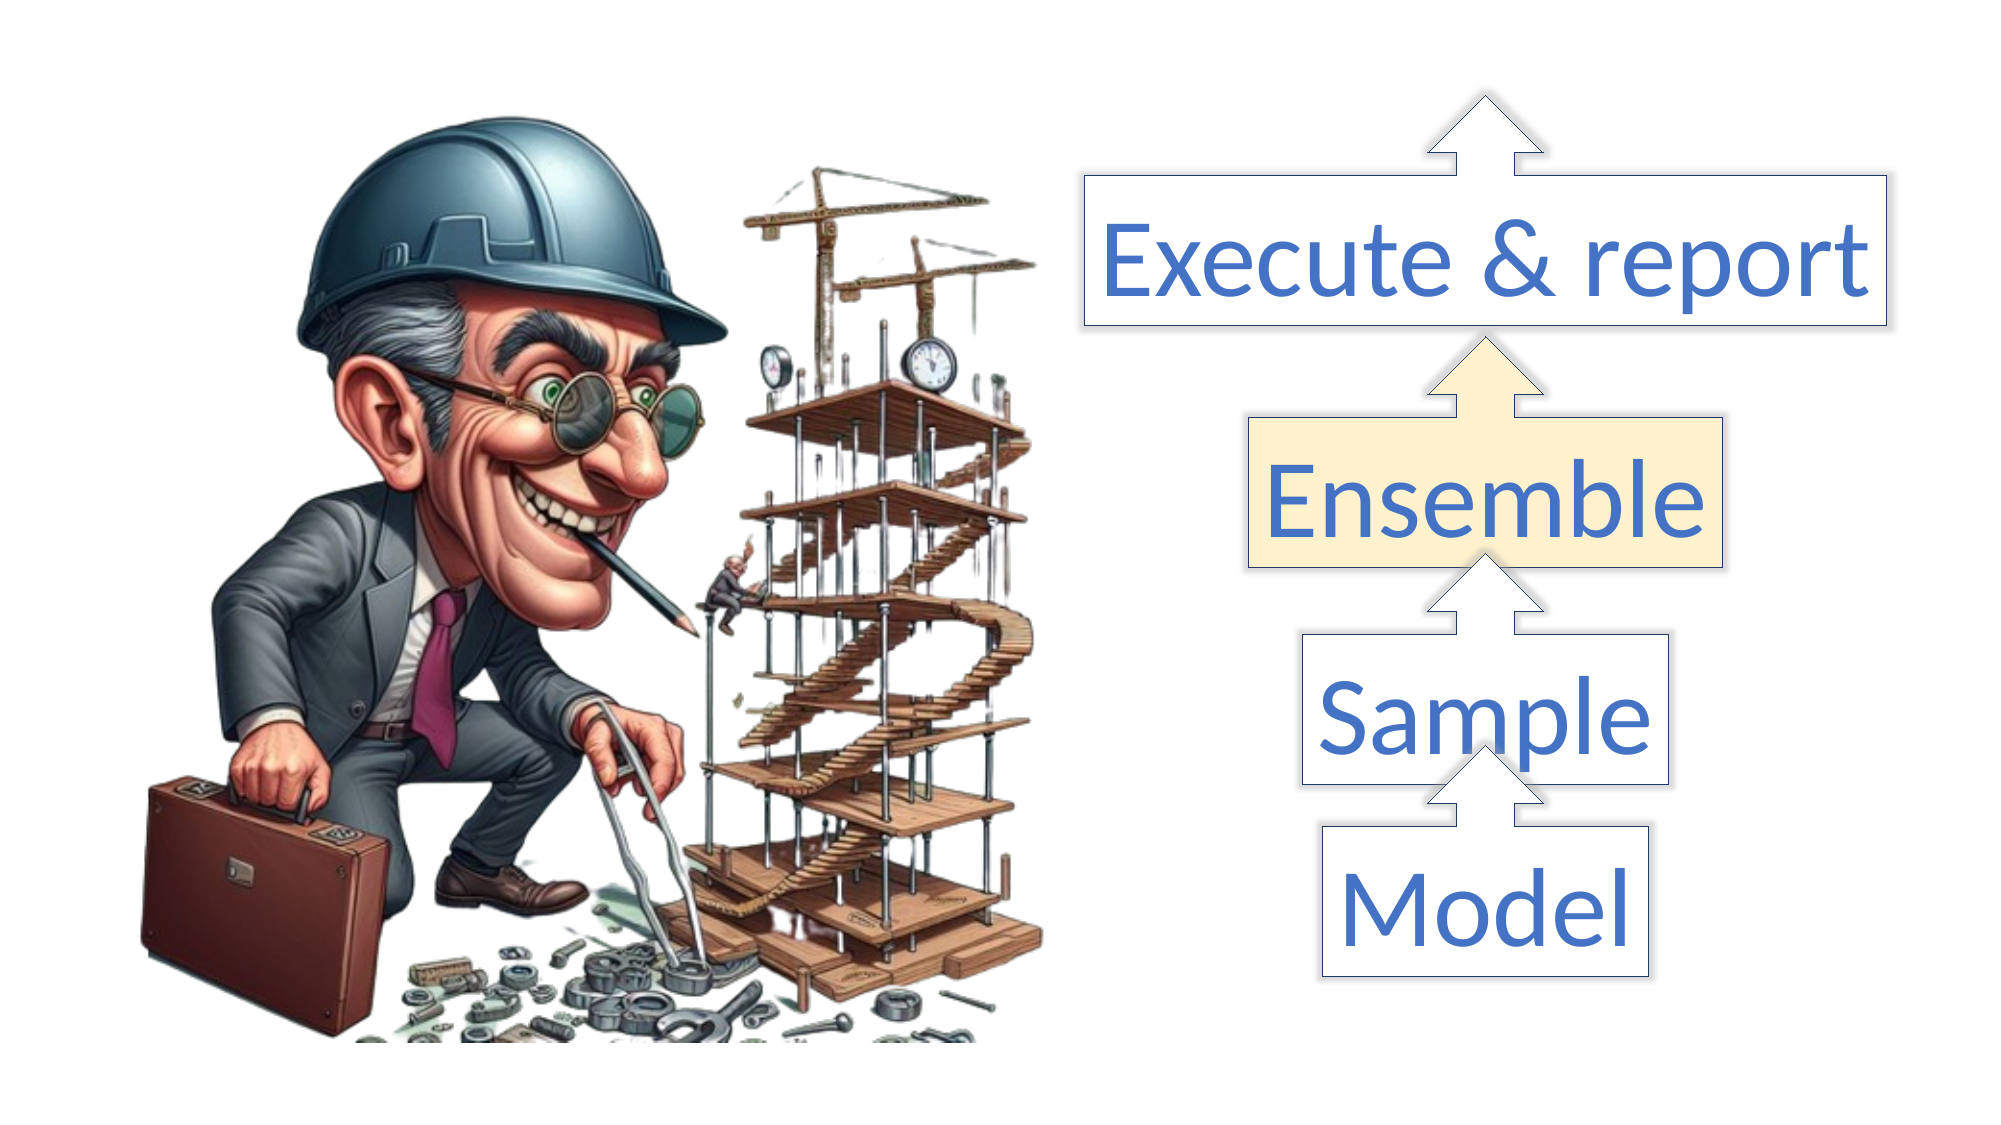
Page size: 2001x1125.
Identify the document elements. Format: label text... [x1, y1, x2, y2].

picture [120, 82, 1080, 1043]
text_box Ensemble [1248, 336, 1723, 568]
text_box Model [1322, 745, 1649, 977]
text_box Sample [1302, 553, 1669, 785]
text_box Execute & report [1084, 95, 1887, 326]
